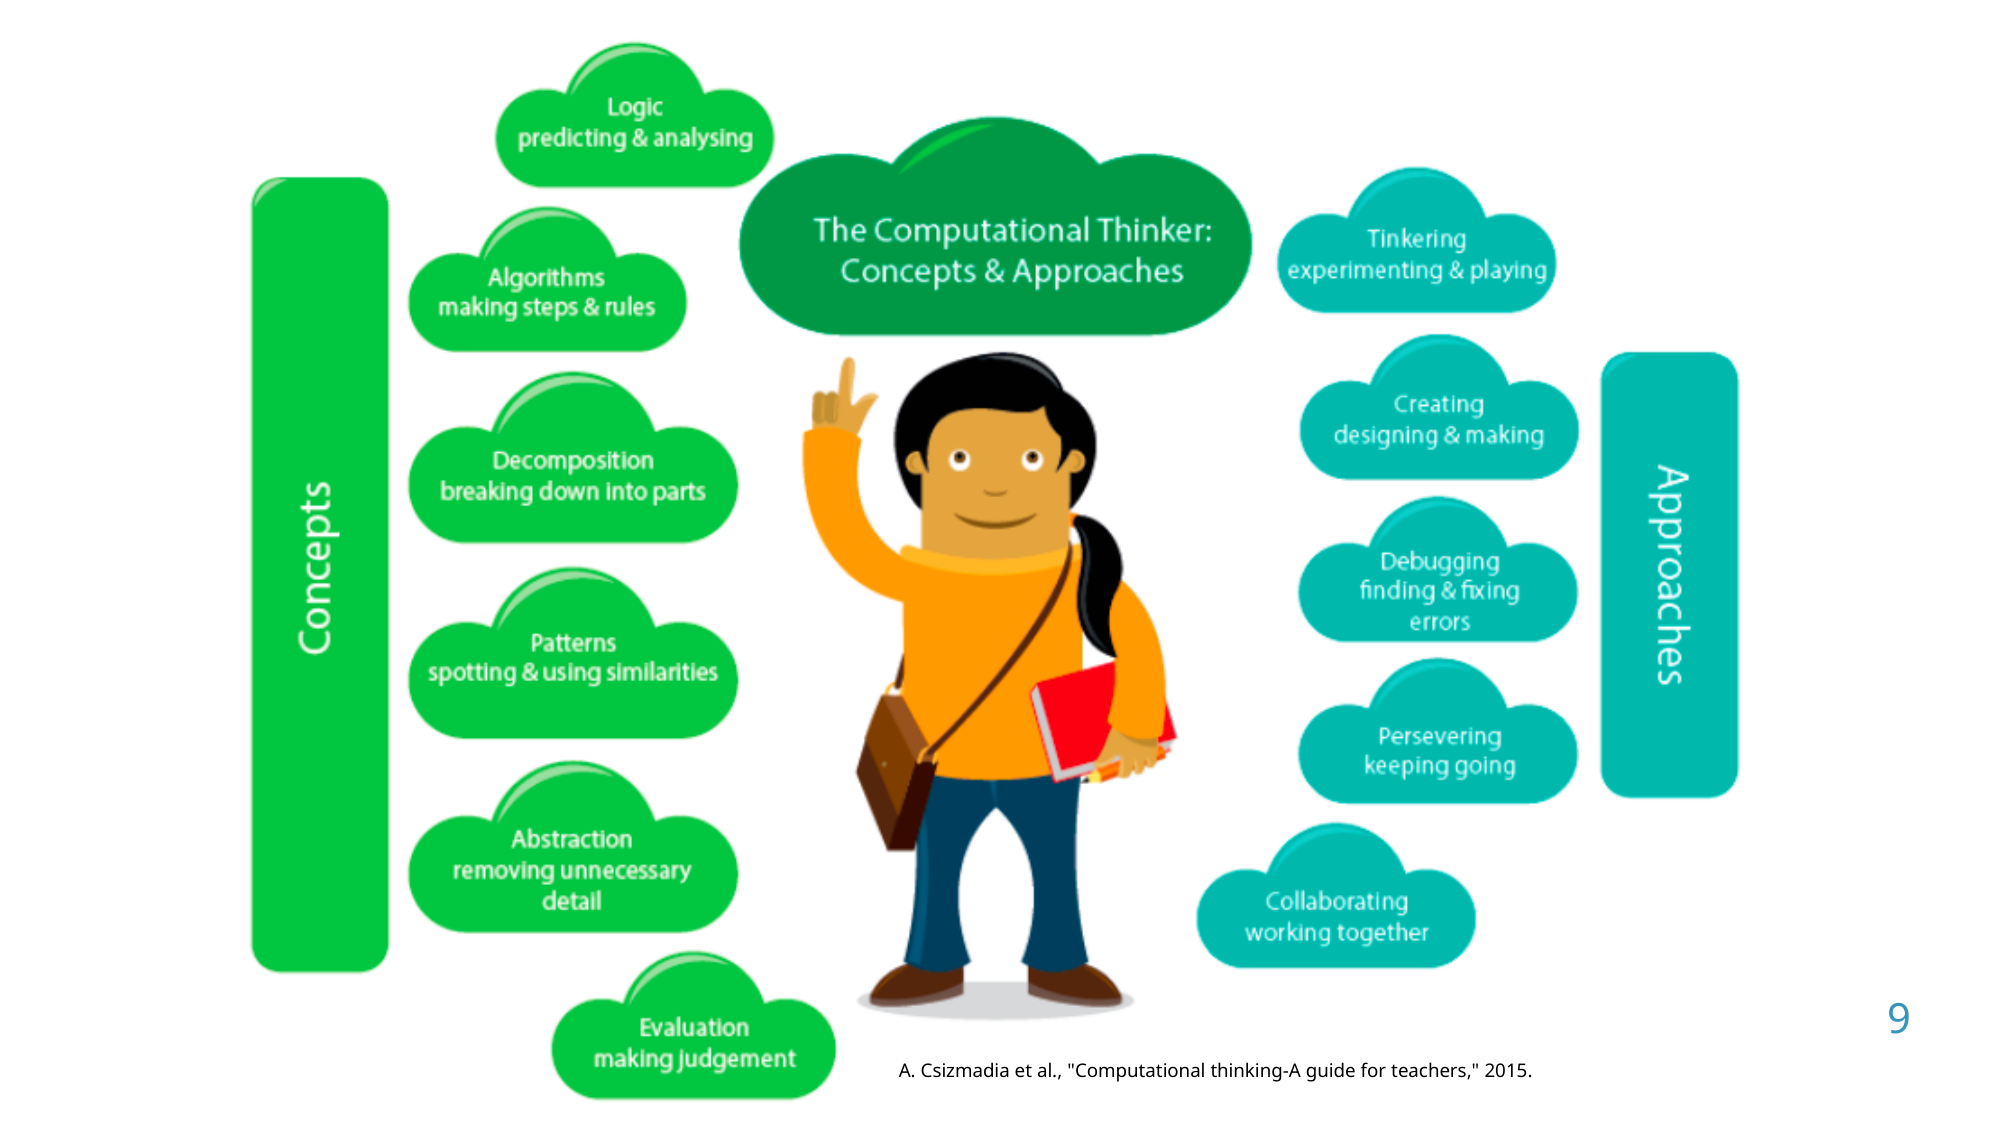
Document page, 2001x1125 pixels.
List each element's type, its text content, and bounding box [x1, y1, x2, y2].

picture [228, 0, 1772, 1125]
text_box 8 [1775, 970, 1926, 1028]
text_box A. Csizmadia et al., "Computational thinking-A guide for teachers," 2015. [1775, 1028, 2000, 1089]
